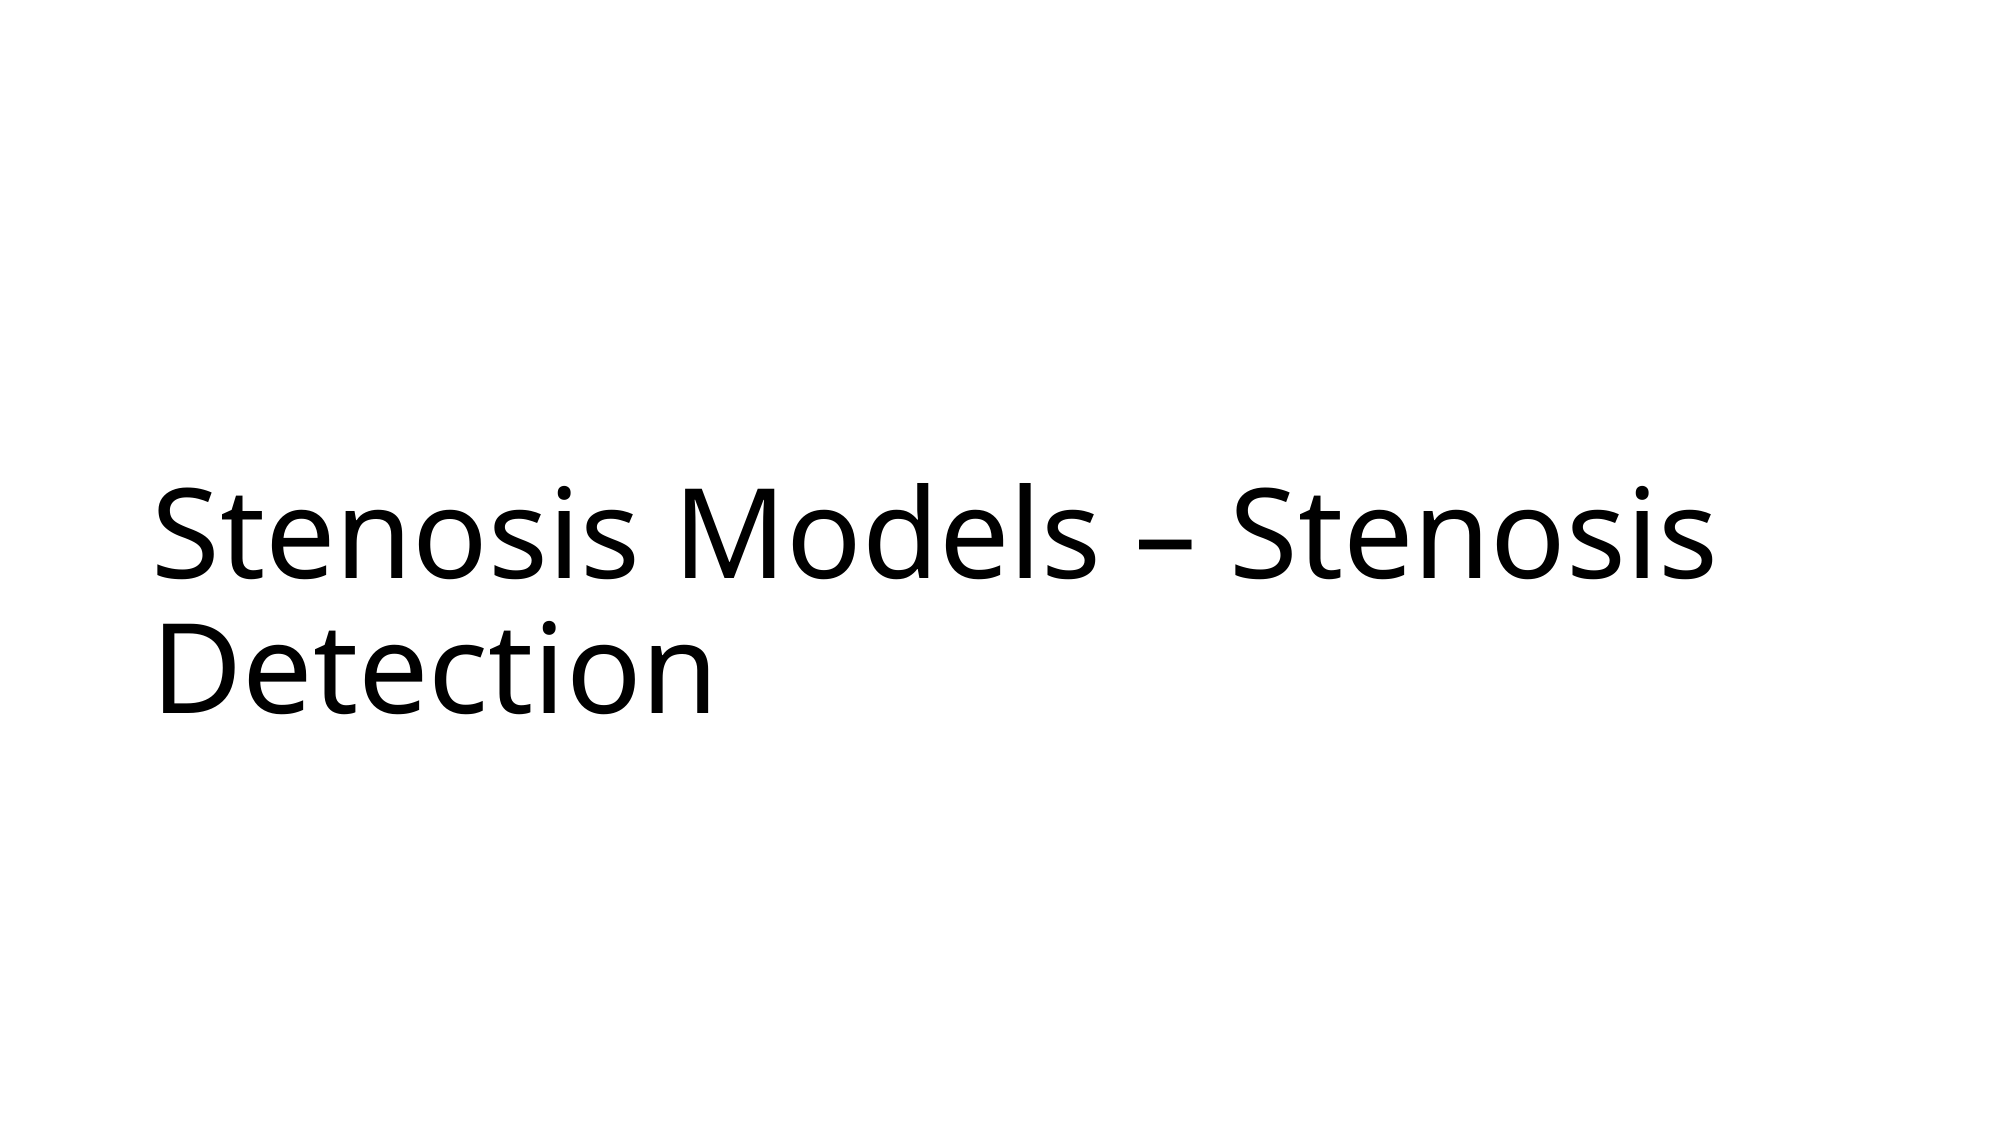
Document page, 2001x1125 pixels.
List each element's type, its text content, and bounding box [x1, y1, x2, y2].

title Stenosis Models – Stenosis Detection [136, 280, 1862, 749]
